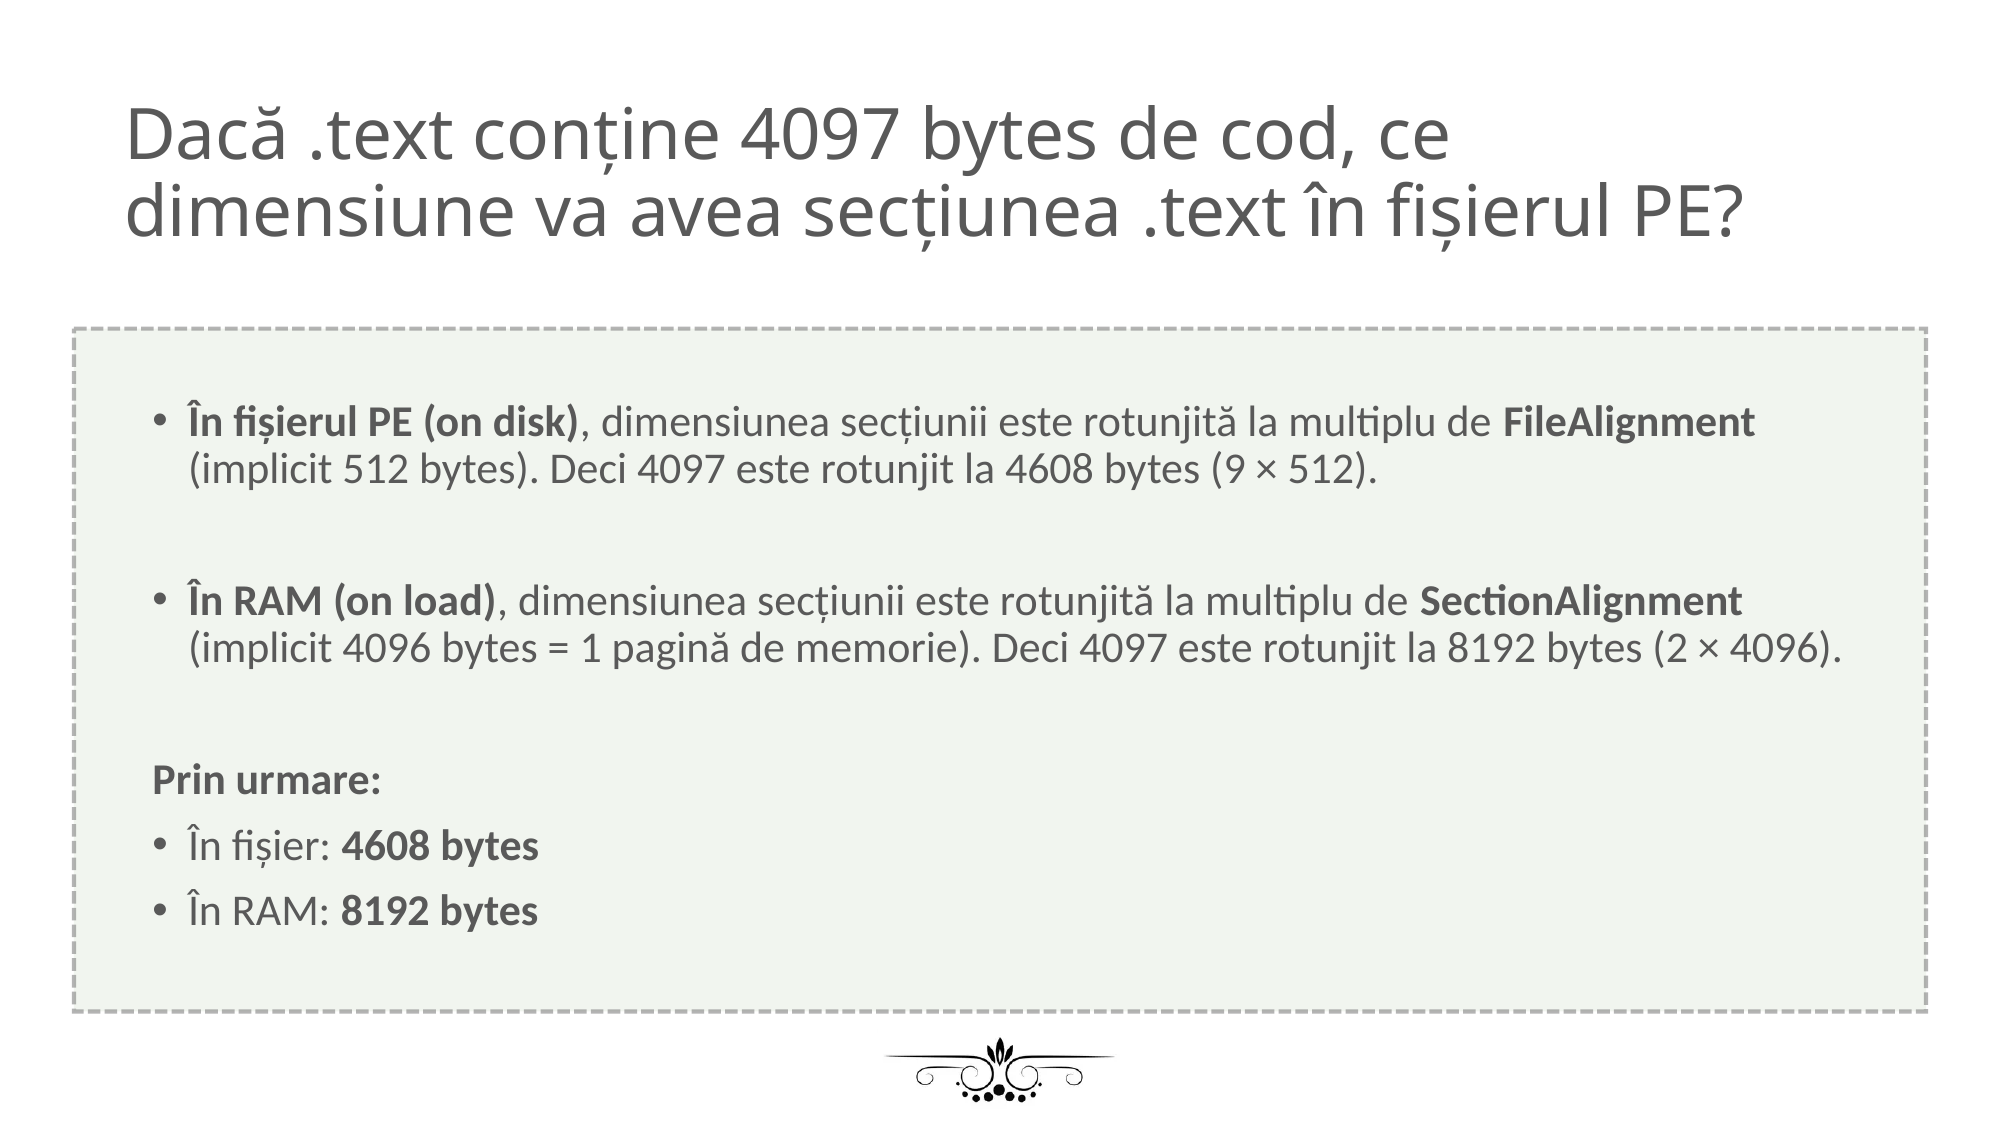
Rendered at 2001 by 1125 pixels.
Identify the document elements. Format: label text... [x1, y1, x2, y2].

list În fișierul PE (on disk), dimensiunea secțiunii este rotunjită la multiplu de FileAlignment (implicit 512 bytes). Deci 4097 este rotunjit la 4608 bytes (9 × 512). În RAM (on load), dimensiunea secțiunii este rotunjită la multiplu de SectionAlignment (implicit 4096 bytes = 1 pagină de memorie). Deci 4097 este rotunjit la 8192 bytes (2 × 4096). Prin urmare: În fișier: 4608 bytes În RAM: 8192 bytes [137, 390, 1863, 985]
picture [877, 1029, 1123, 1114]
title Dacă .text conține 4097 bytes de cod, ce dimensiune va avea secțiunea .text în fișierul PE? [109, 66, 1835, 284]
text_box [73, 328, 1927, 1012]
